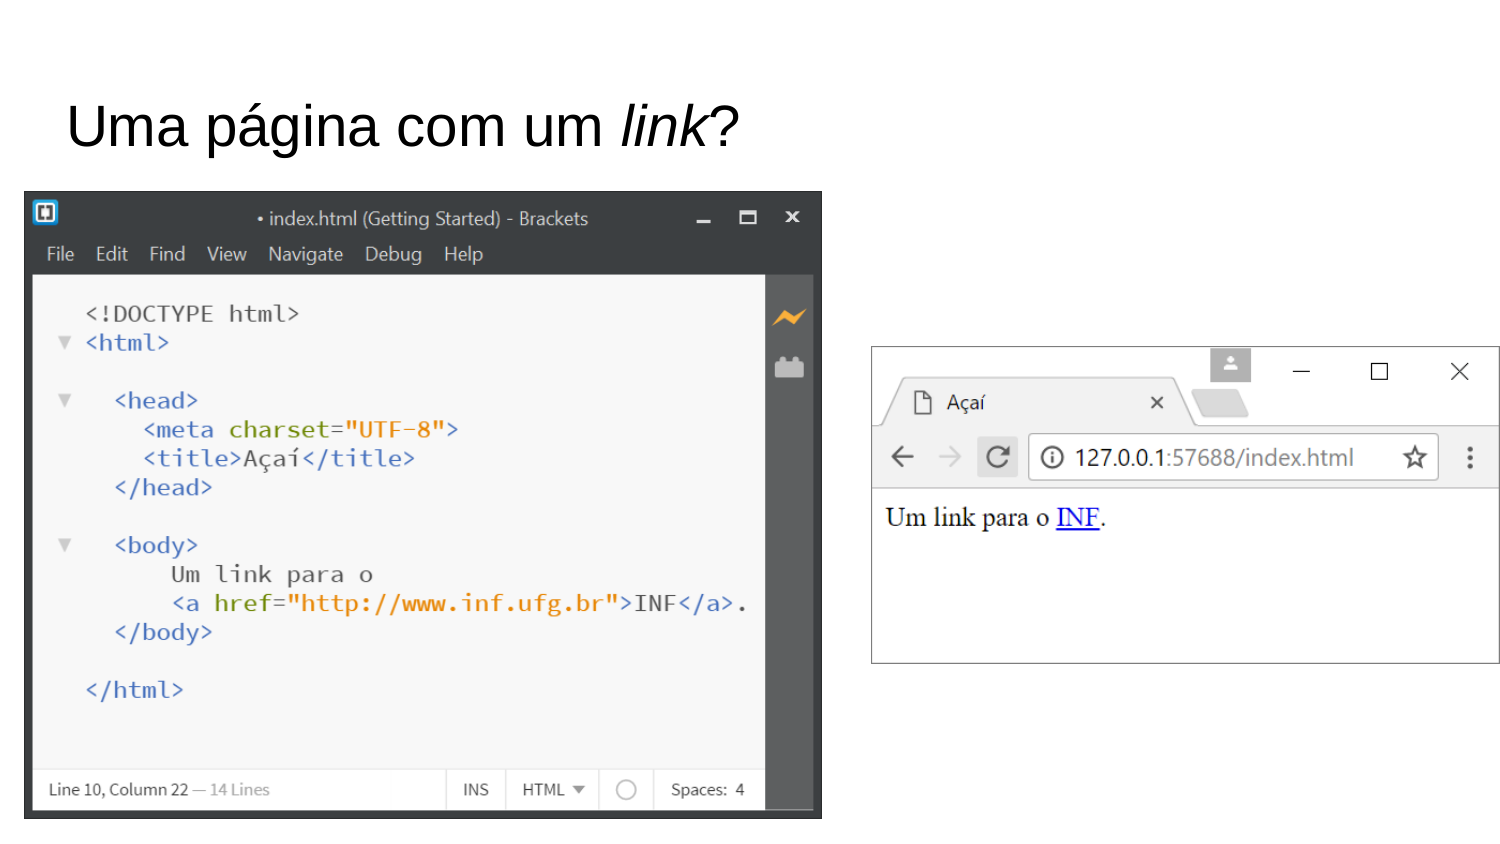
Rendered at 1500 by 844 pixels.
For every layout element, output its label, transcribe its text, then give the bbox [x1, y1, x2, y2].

picture [24, 191, 823, 819]
title Uma página com um link? [51, 72, 1449, 167]
picture [871, 346, 1500, 665]
